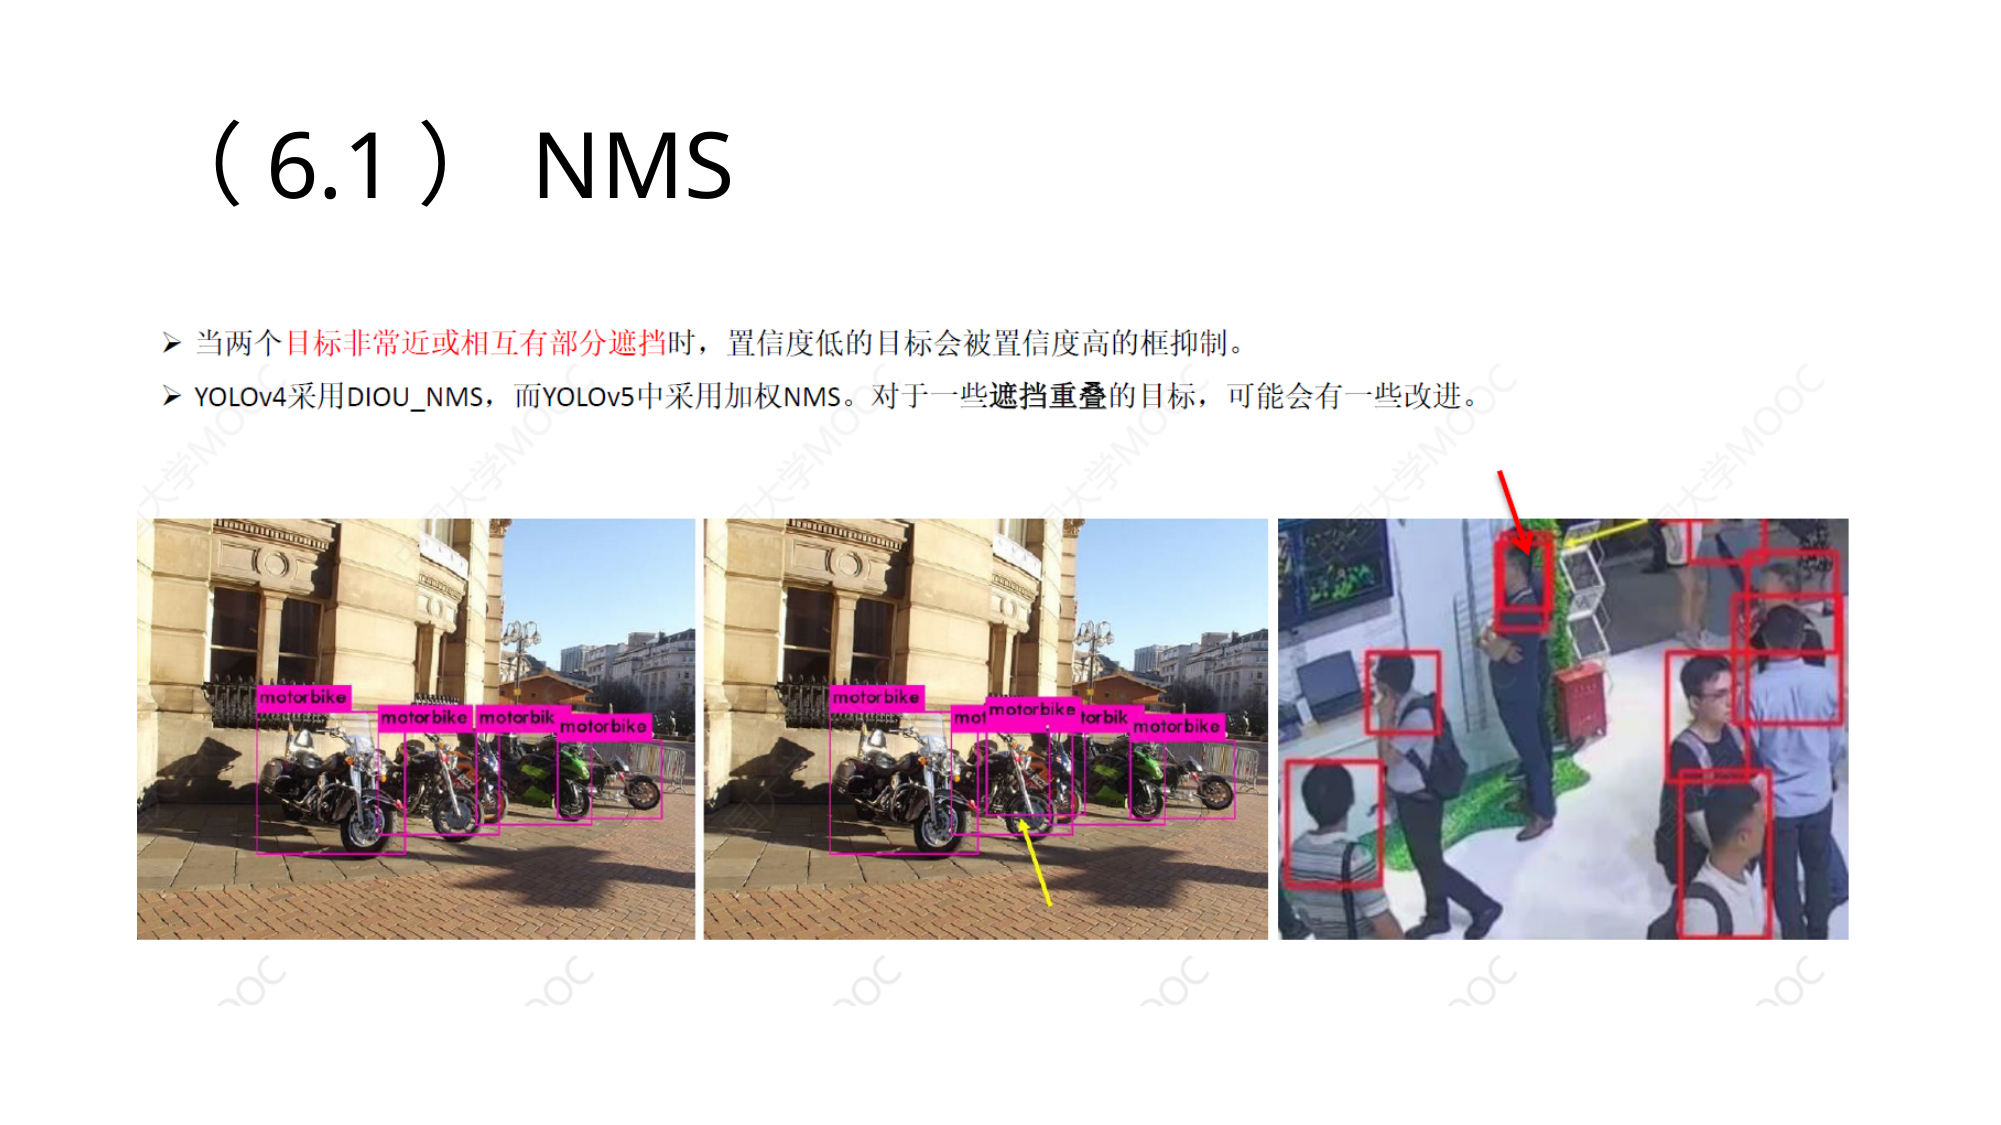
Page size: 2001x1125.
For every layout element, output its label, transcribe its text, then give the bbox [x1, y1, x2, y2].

title （6.1）NMS [137, 59, 1863, 278]
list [137, 307, 1863, 1006]
